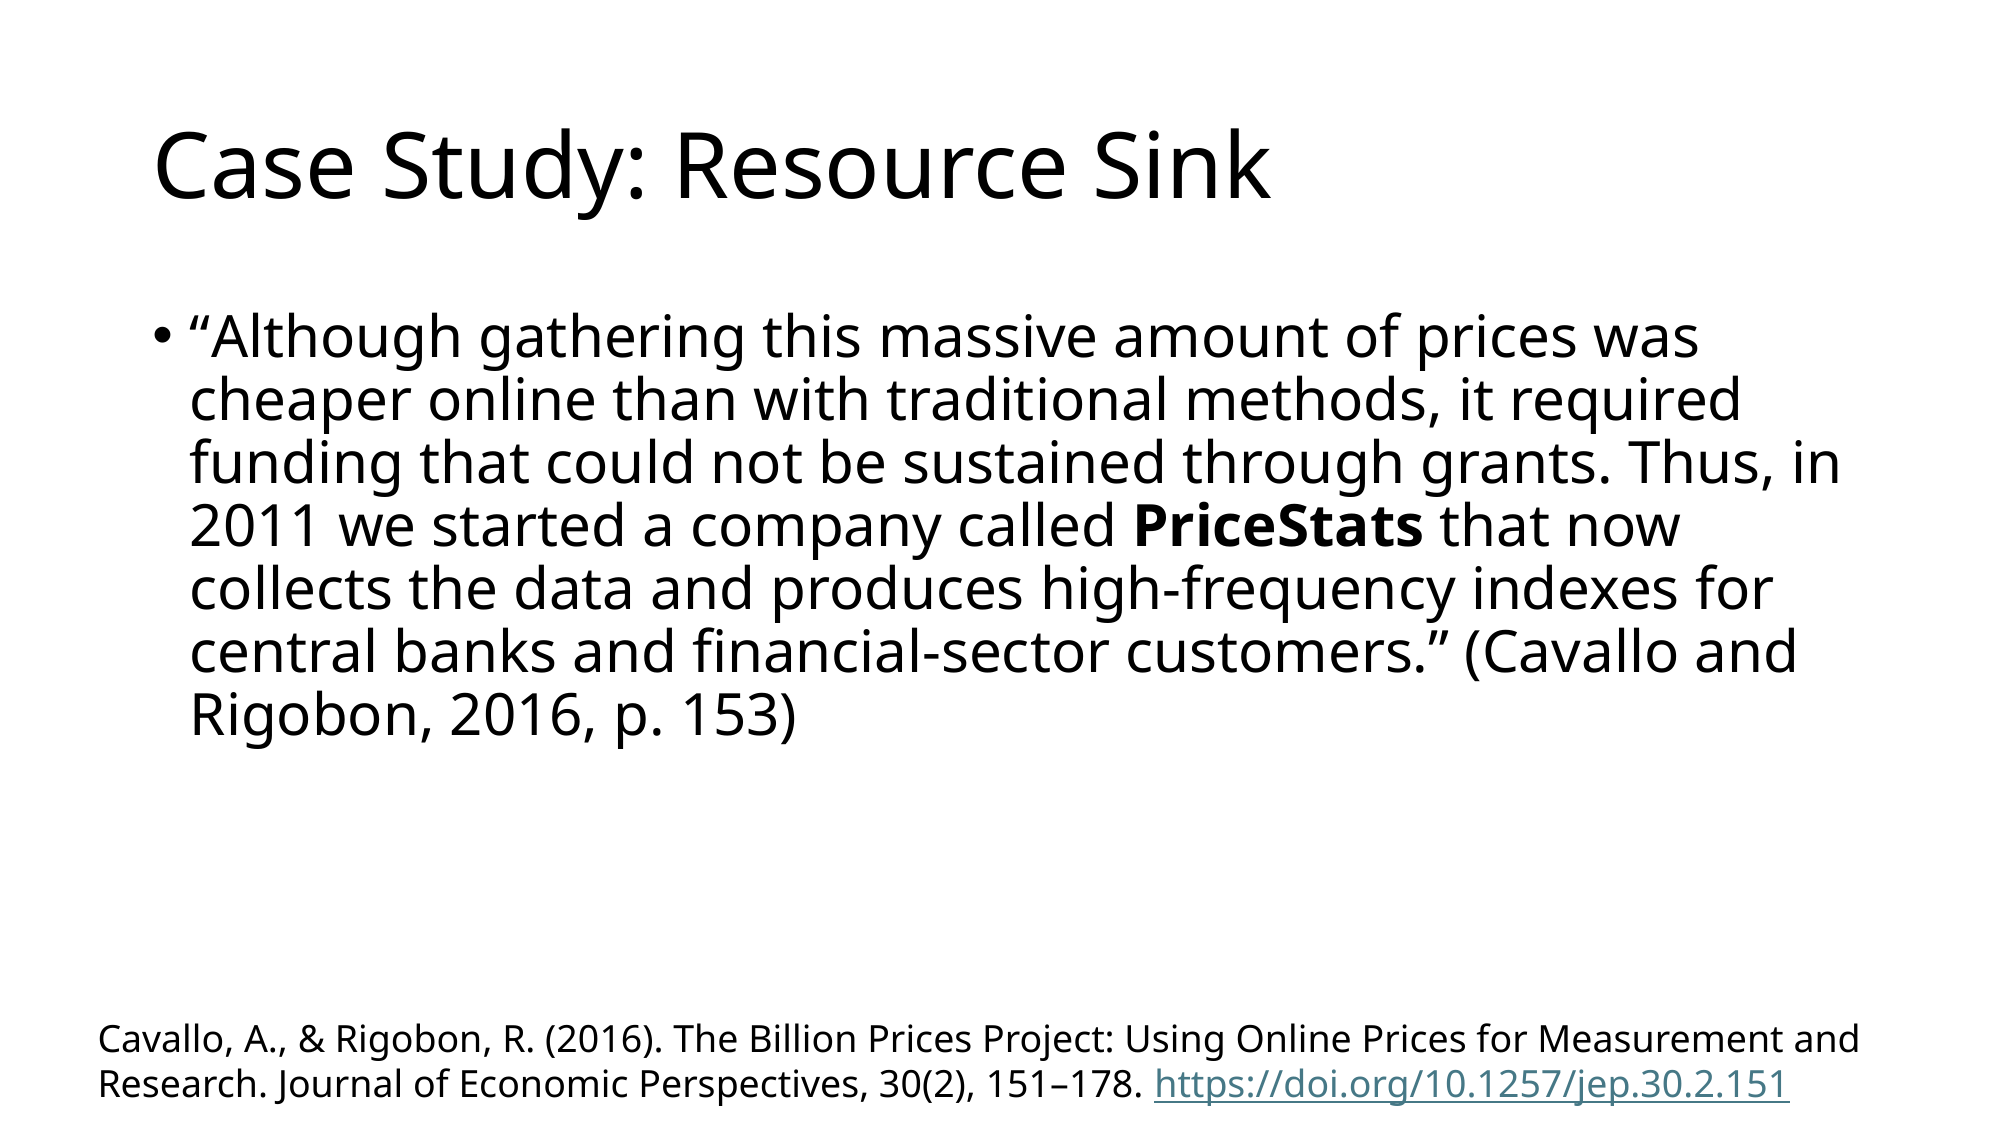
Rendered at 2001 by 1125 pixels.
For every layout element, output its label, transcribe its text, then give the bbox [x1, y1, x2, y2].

text_box Cavallo, A., & Rigobon, R. (2016). The Billion Prices Project: Using Online Prices for Measurement and Research. Journal of Economic Perspectives, 30(2), 151–178. https://doi.org/10.1257/jep.30.2.151 [82, 1007, 1918, 1119]
title Case Study: Resource Sink [137, 59, 1863, 278]
list “Although gathering this massive amount of prices was cheaper online than with traditional methods, it required funding that could not be sustained through grants. Thus, in 2011 we started a company called PriceStats that now collects the data and produces high-frequency indexes for central banks and financial-sector customers.” (Cavallo and Rigobon, 2016, p. 153) [137, 299, 1863, 1007]
